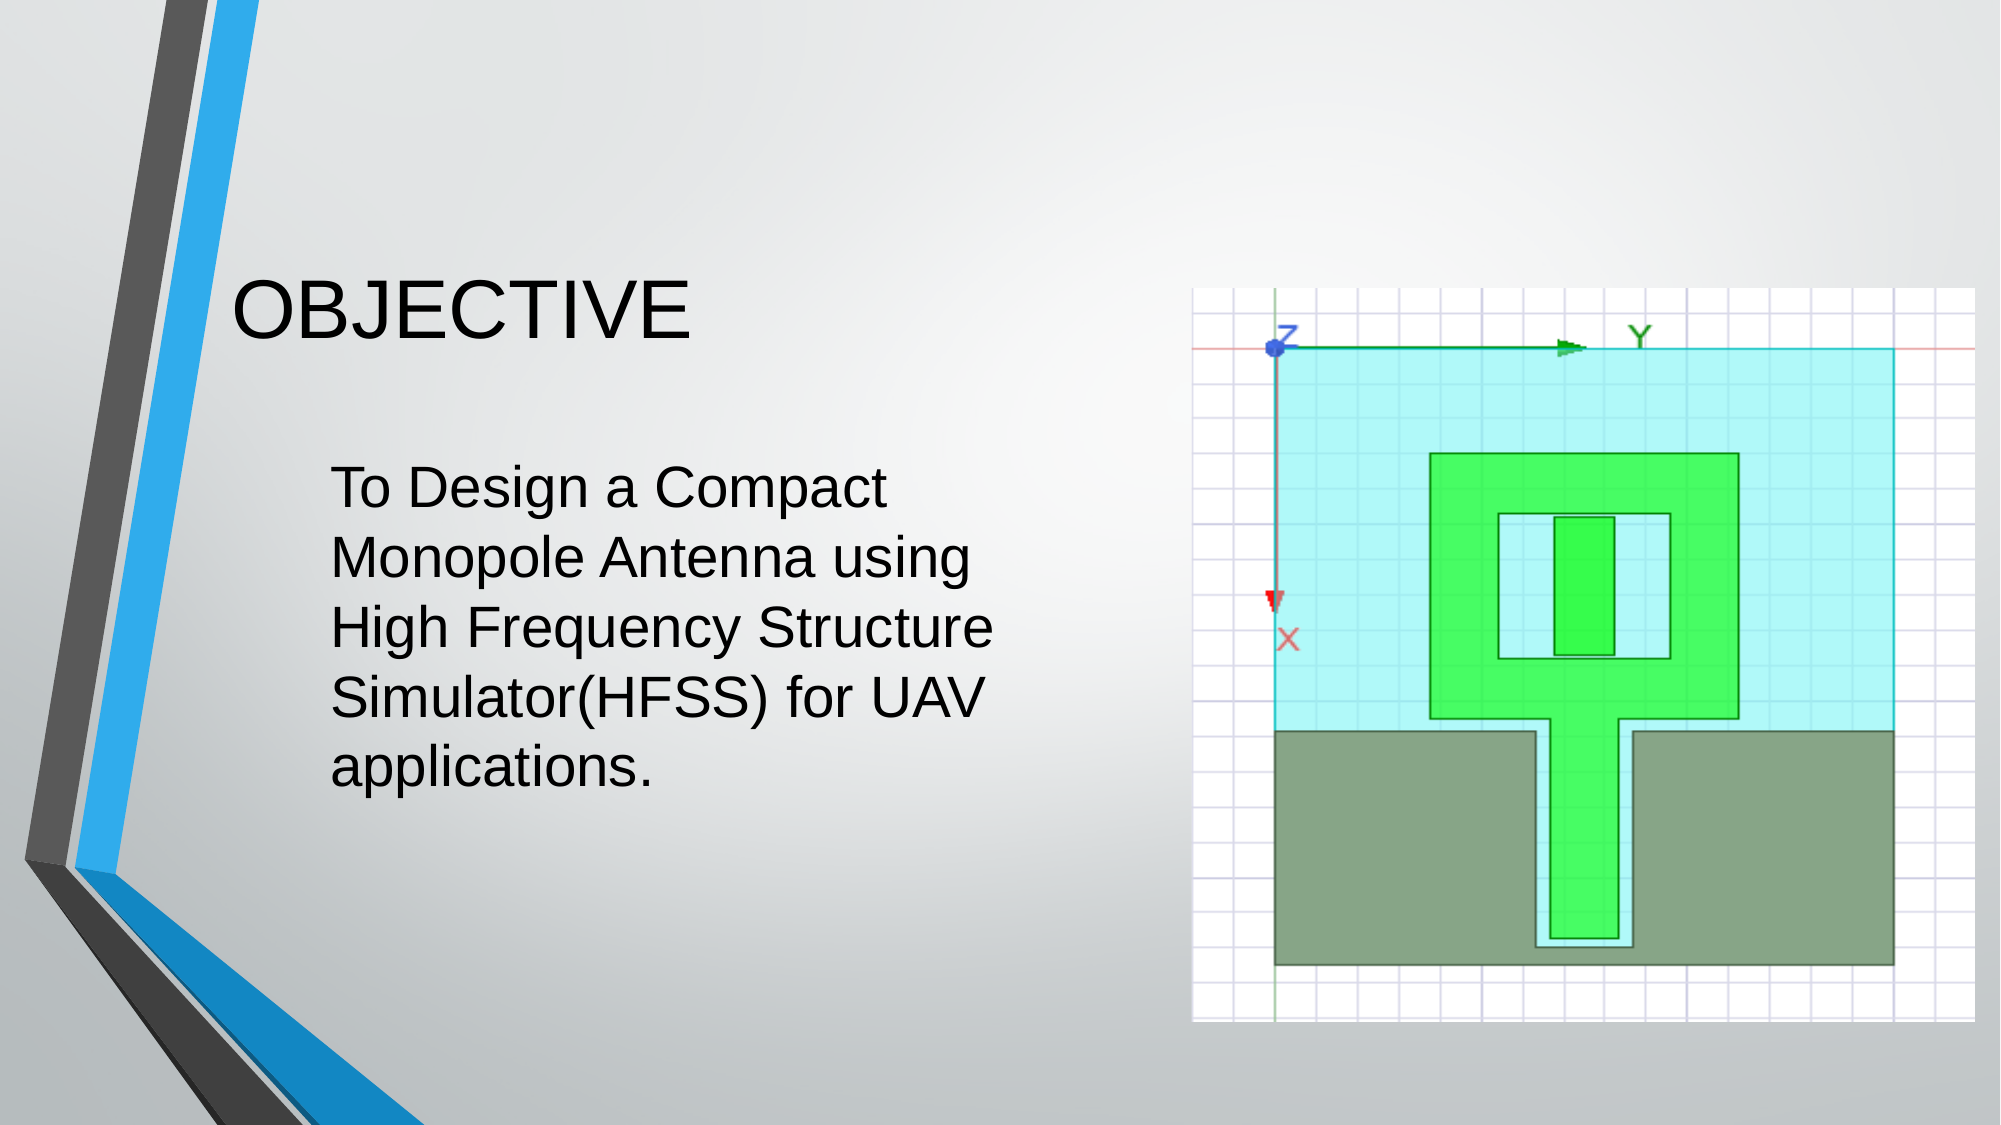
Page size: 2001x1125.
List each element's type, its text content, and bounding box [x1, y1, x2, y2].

picture [1191, 287, 1976, 1022]
list OBJECTIVE [216, 268, 972, 363]
list To Design a Compact Monopole Antenna using High Frequency Structure Simulator(HFSS) for UAV applications. [315, 441, 1099, 1125]
title [123, 57, 2000, 346]
